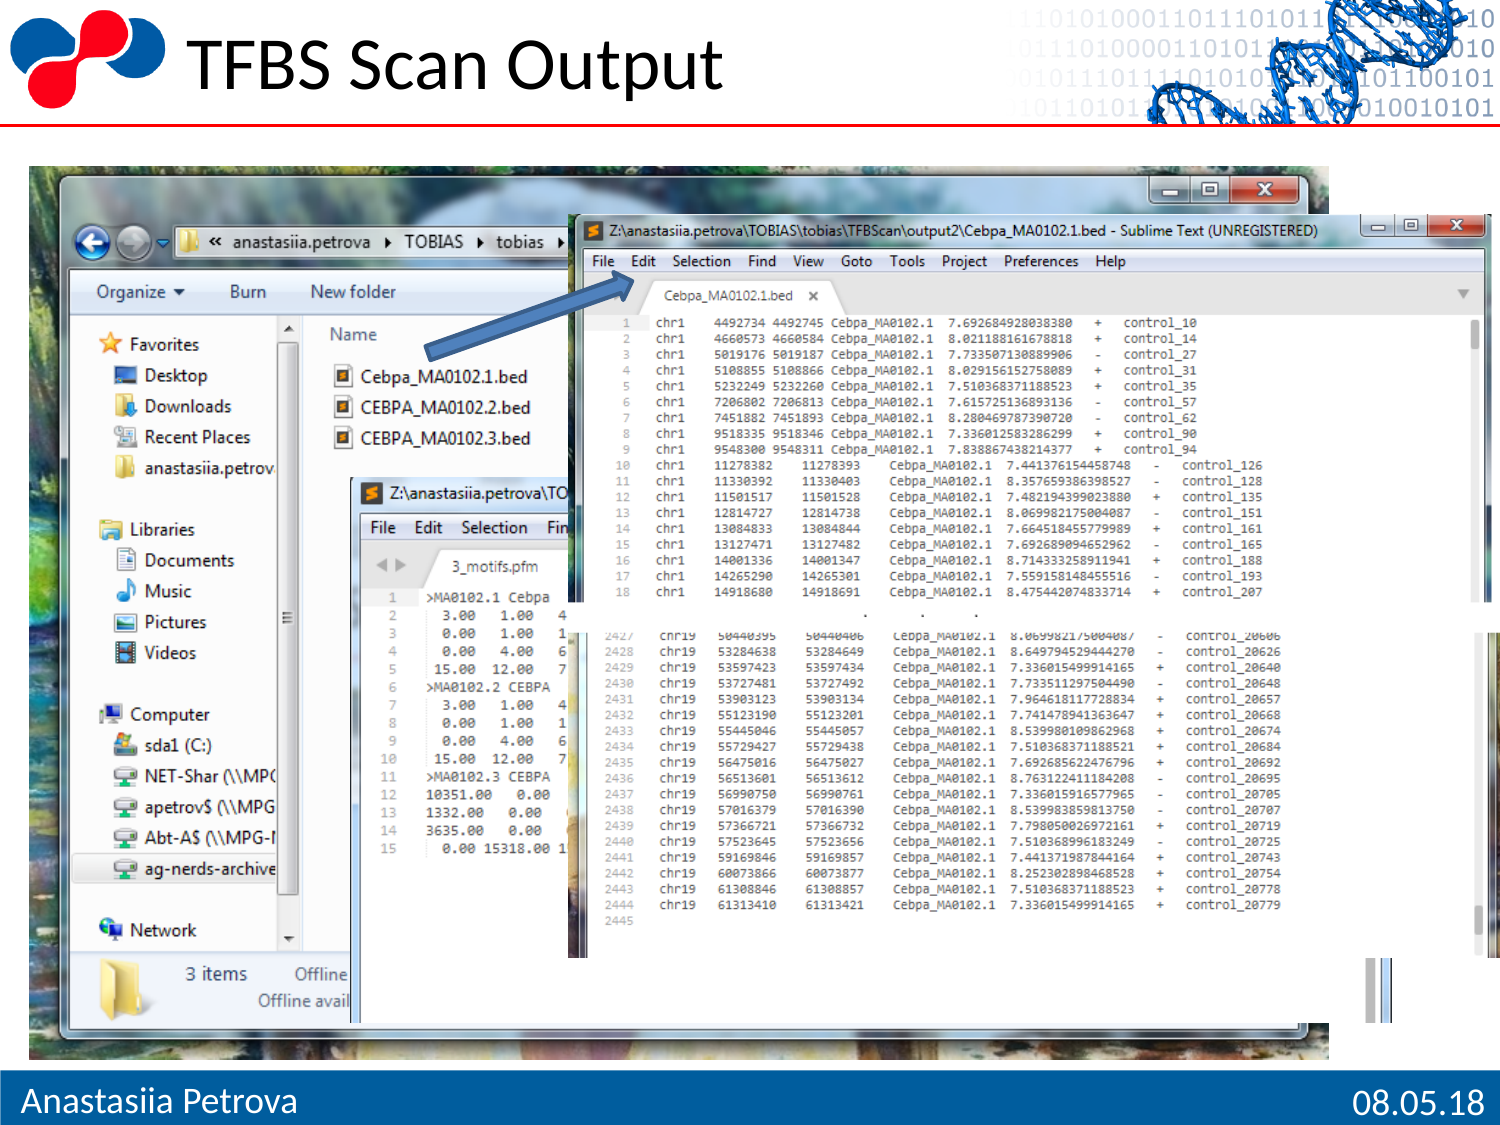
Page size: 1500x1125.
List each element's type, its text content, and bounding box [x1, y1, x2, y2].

picture [0, 8, 175, 110]
picture [29, 165, 1500, 1060]
picture [986, 0, 1500, 124]
list TFBS Scan Output [171, 7, 1010, 102]
